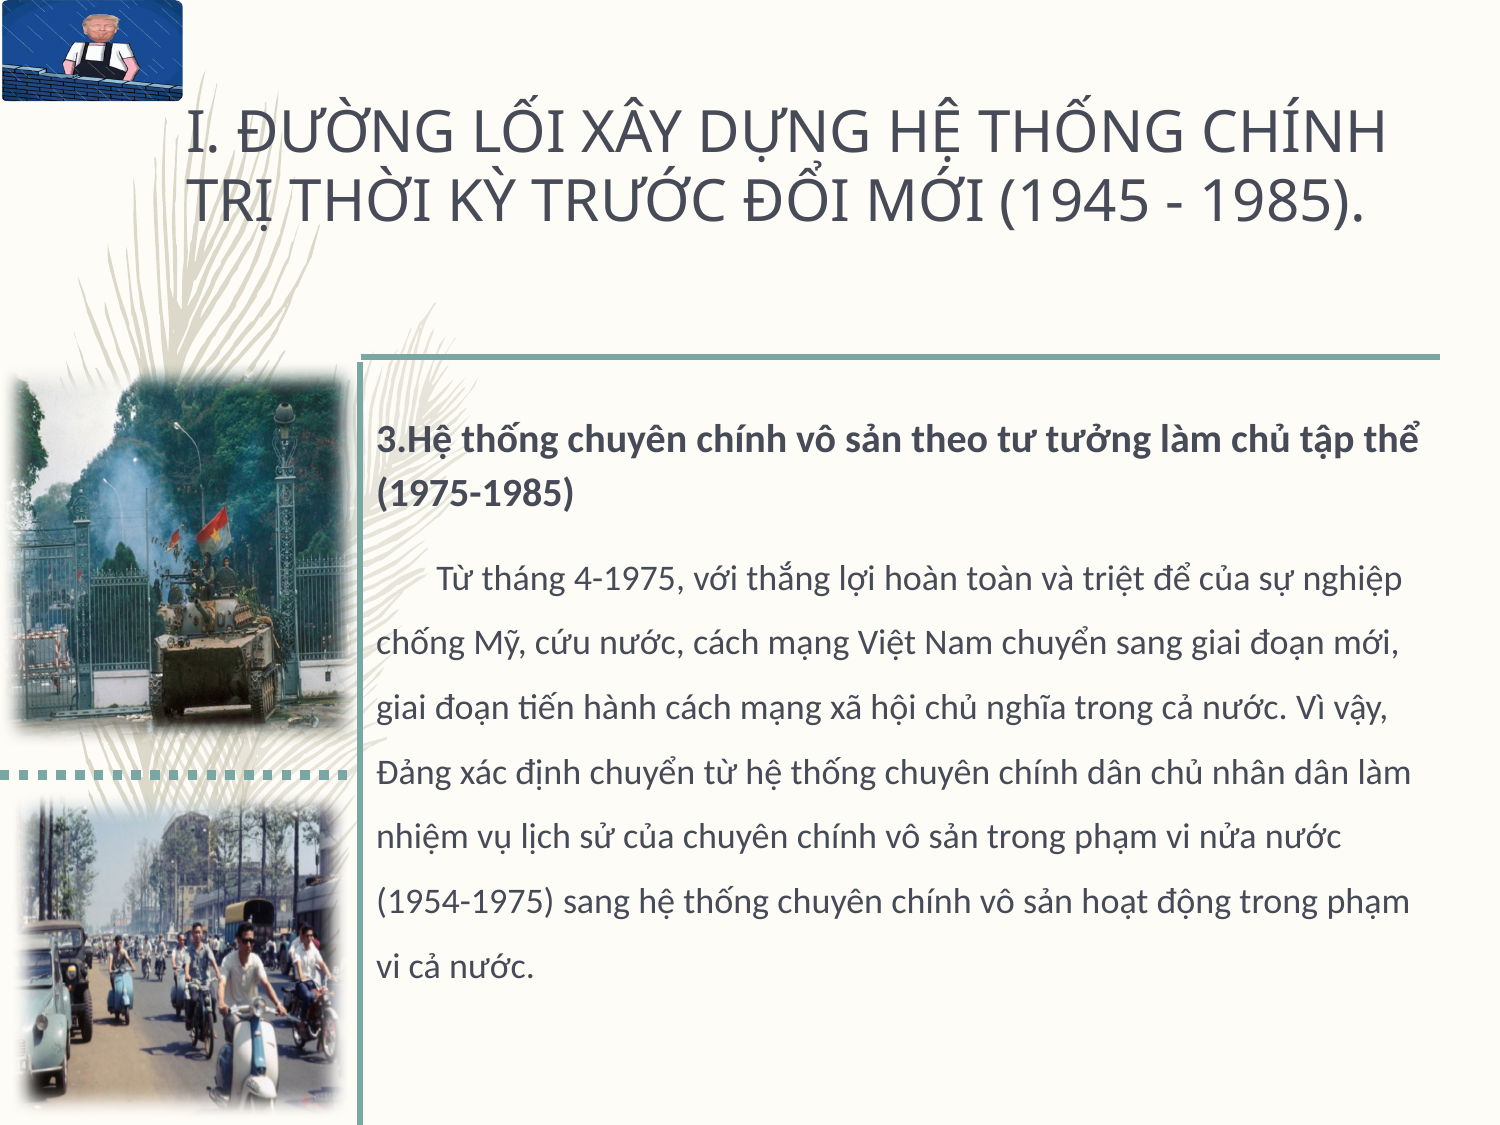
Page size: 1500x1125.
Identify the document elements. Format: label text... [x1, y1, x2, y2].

picture [0, 361, 361, 748]
list 3.Hệ thống chuyên chính vô sản theo tư tưởng làm chủ tập thể (1975-1985) Từ tháng 4-1975, với thắng lợi hoàn toàn và triệt để của sự nghiệp chống Mỹ, cứu nước, cách mạng Việt Nam chuyển sang giai đoạn mới, giai đoạn tiến hành cách mạng xã hội chủ nghĩa trong cả nước. Vì vậy, Đảng xác định chuyển từ hệ thống chuyên chính dân chủ nhân dân làm nhiệm vụ lịch sử của chuyên chính vô sản trong phạm vi nửa nước (1954-1975) sang hệ thống chuyên chính vô sản hoạt động trong phạm vi cả nước. [363, 399, 1440, 999]
picture [0, 0, 184, 102]
title I. ĐƯỜNG LỐI XÂY DỰNG HỆ THỐNG CHÍNH TRỊ THỜI KỲ TRƯỚC ĐỔI MỚI (1945 - 1985). [171, 90, 1440, 291]
picture [11, 791, 349, 1119]
